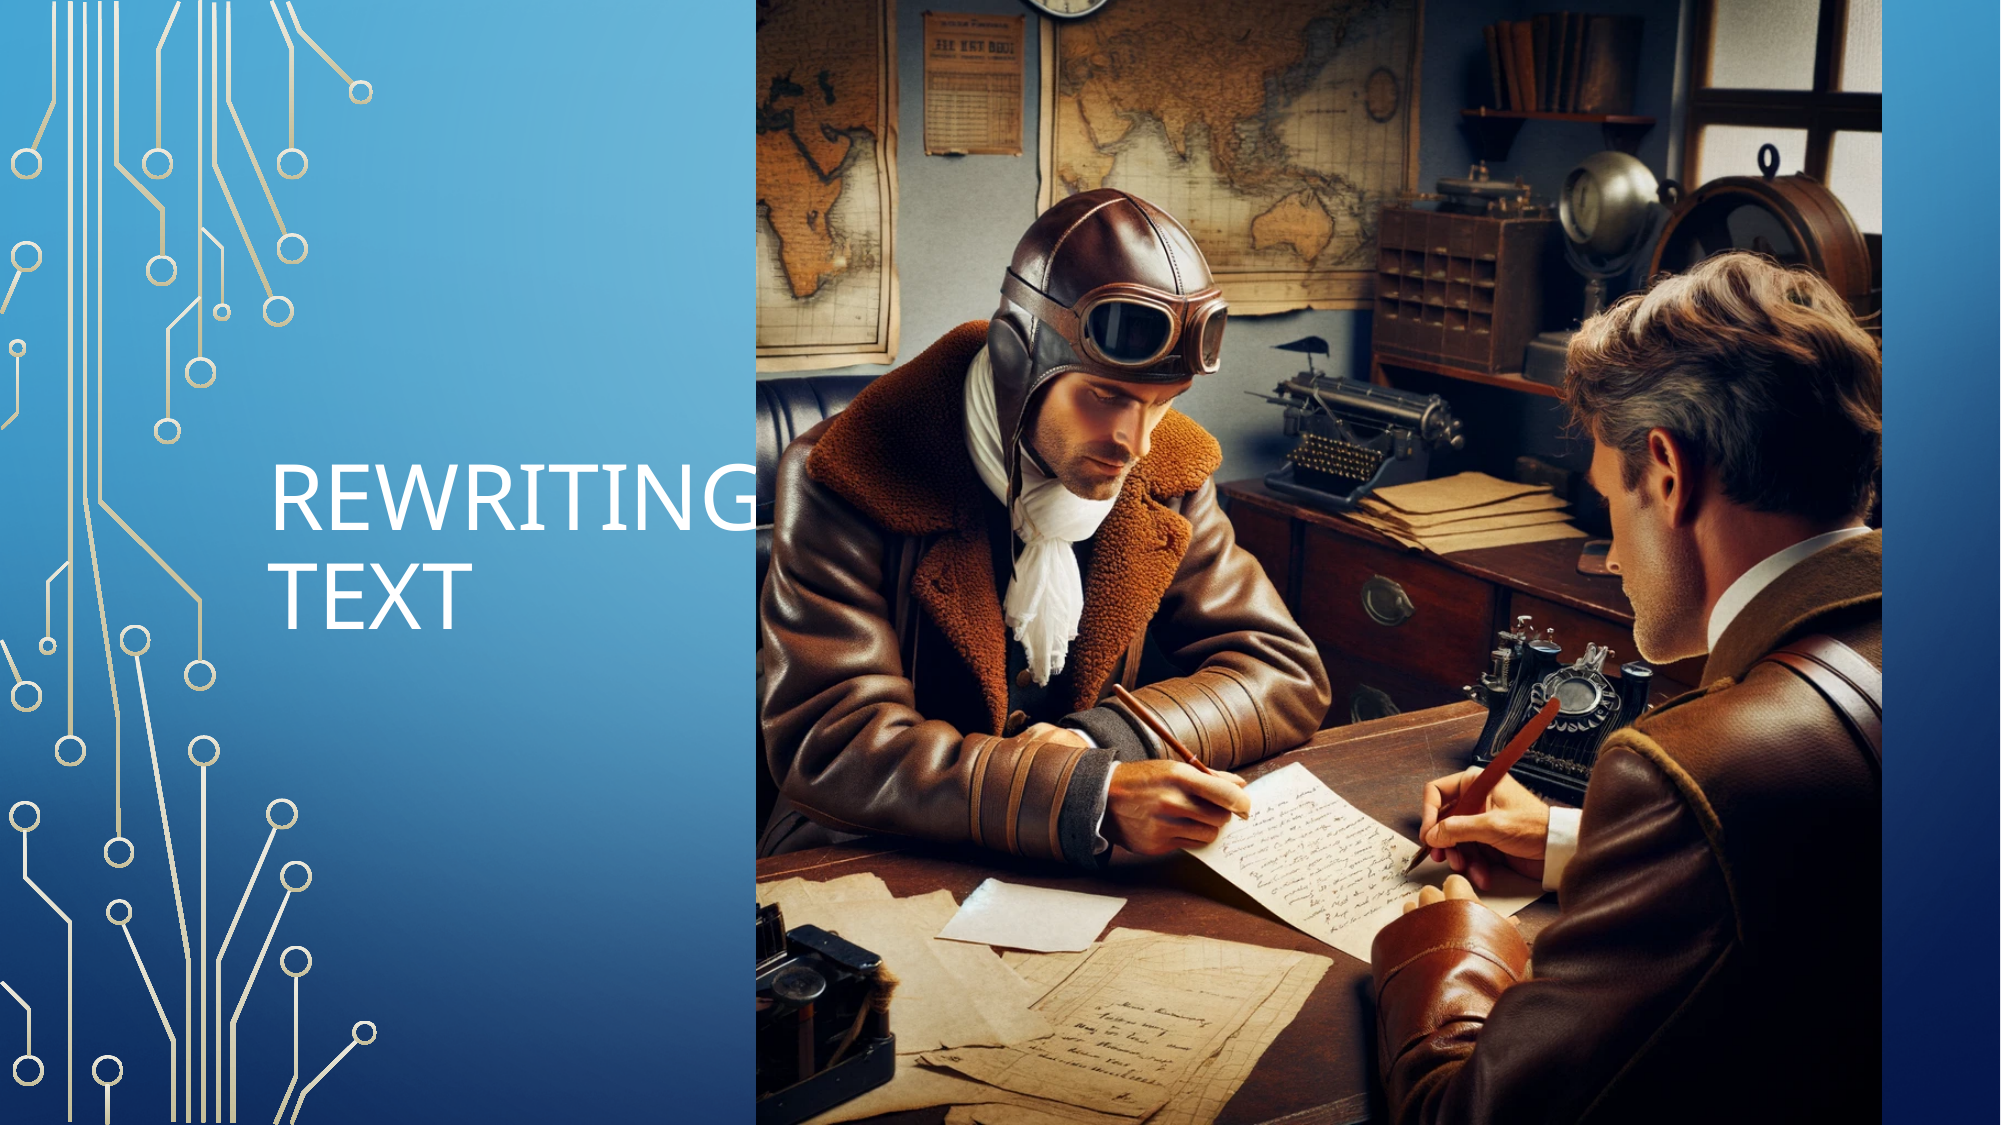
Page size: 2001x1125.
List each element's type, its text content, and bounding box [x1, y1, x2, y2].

title Rewriting Text [251, 265, 756, 658]
picture [756, 0, 1882, 1125]
